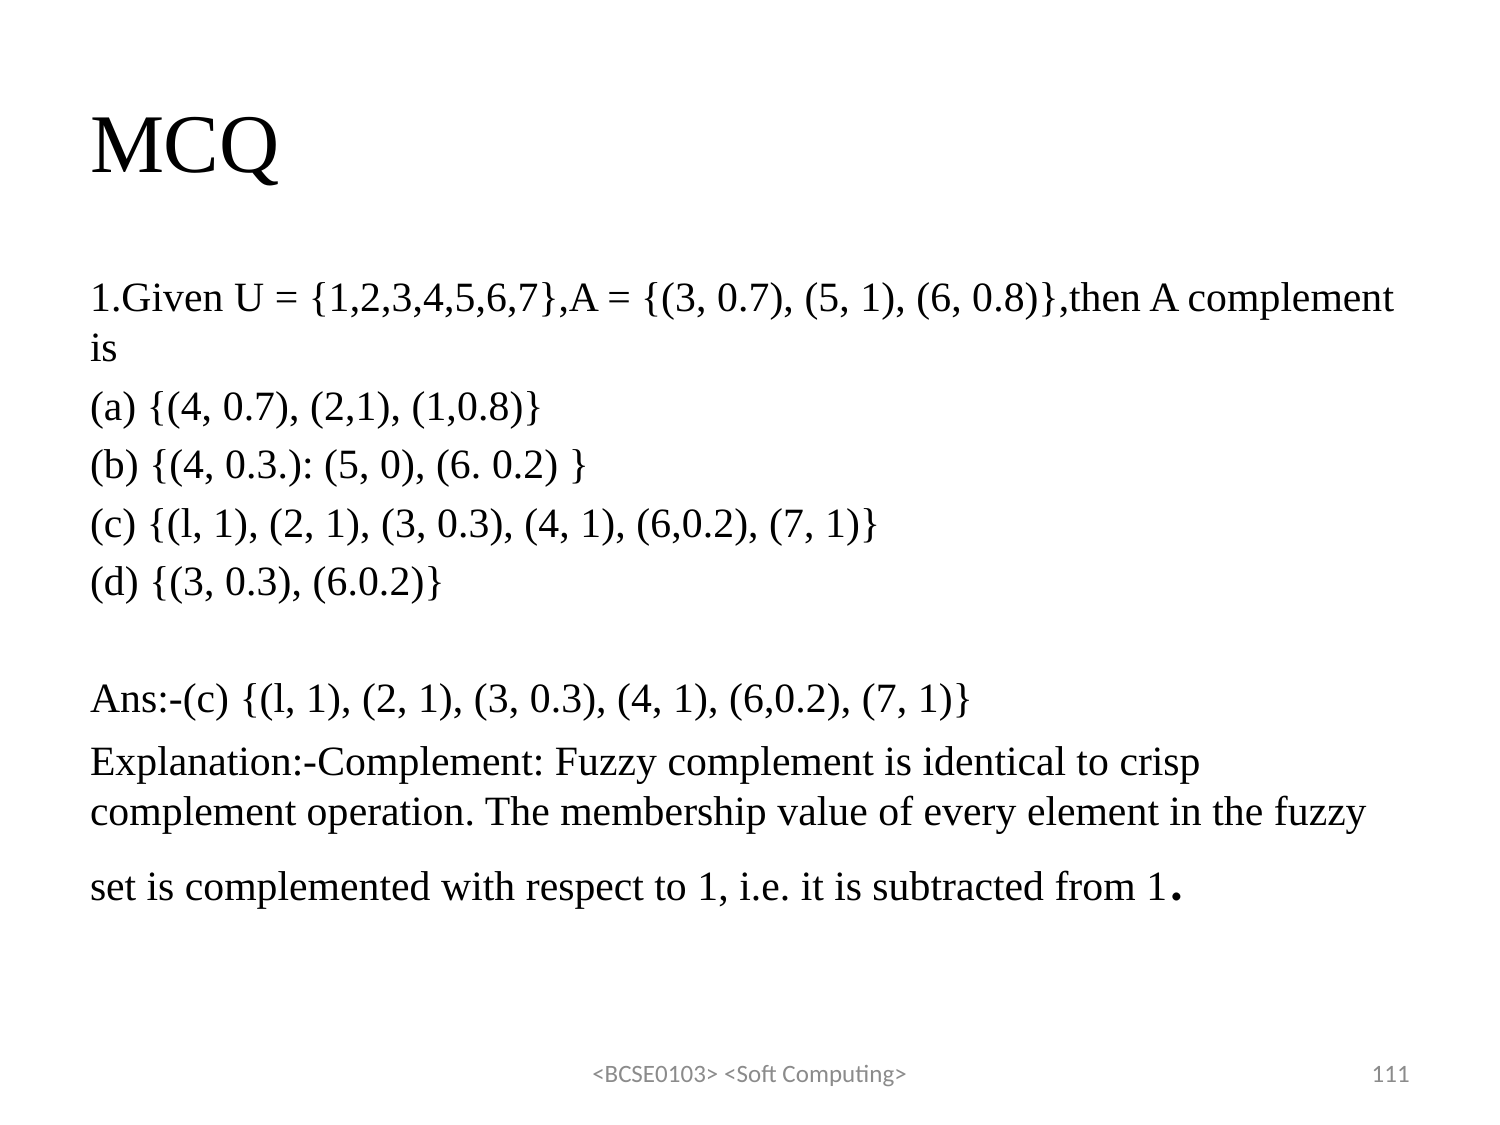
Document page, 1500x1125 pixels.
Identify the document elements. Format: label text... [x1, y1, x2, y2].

title MCQ [75, 45, 1425, 233]
slide_number 111 [1074, 1042, 1425, 1103]
footer <BCSE0103> <Soft Computing> [512, 1042, 988, 1103]
list 1.Given U = {1,2,3,4,5,6,7},A = {(3, 0.7), (5, 1), (6, 0.8)},then A complement is (a) {(4, 0.7), (2,1), (1,0.8)} (b) {(4, 0.3.): (5, 0), (6. 0.2) } (c) {(l, 1), (2, 1), (3, 0.3), (4, 1), (6,0.2), (7, 1)} (d) {(3, 0.3), (6.0.2)} Ans:-(c) {(l, 1), (2, 1), (3, 0.3), (4, 1), (6,0.2), (7, 1)} Explanation:-Complement: Fuzzy complement is identical to crisp complement operation. The membership value of every element in the fuzzy set is complemented with respect to 1, i.e. it is subtracted from 1. [75, 262, 1425, 1005]
